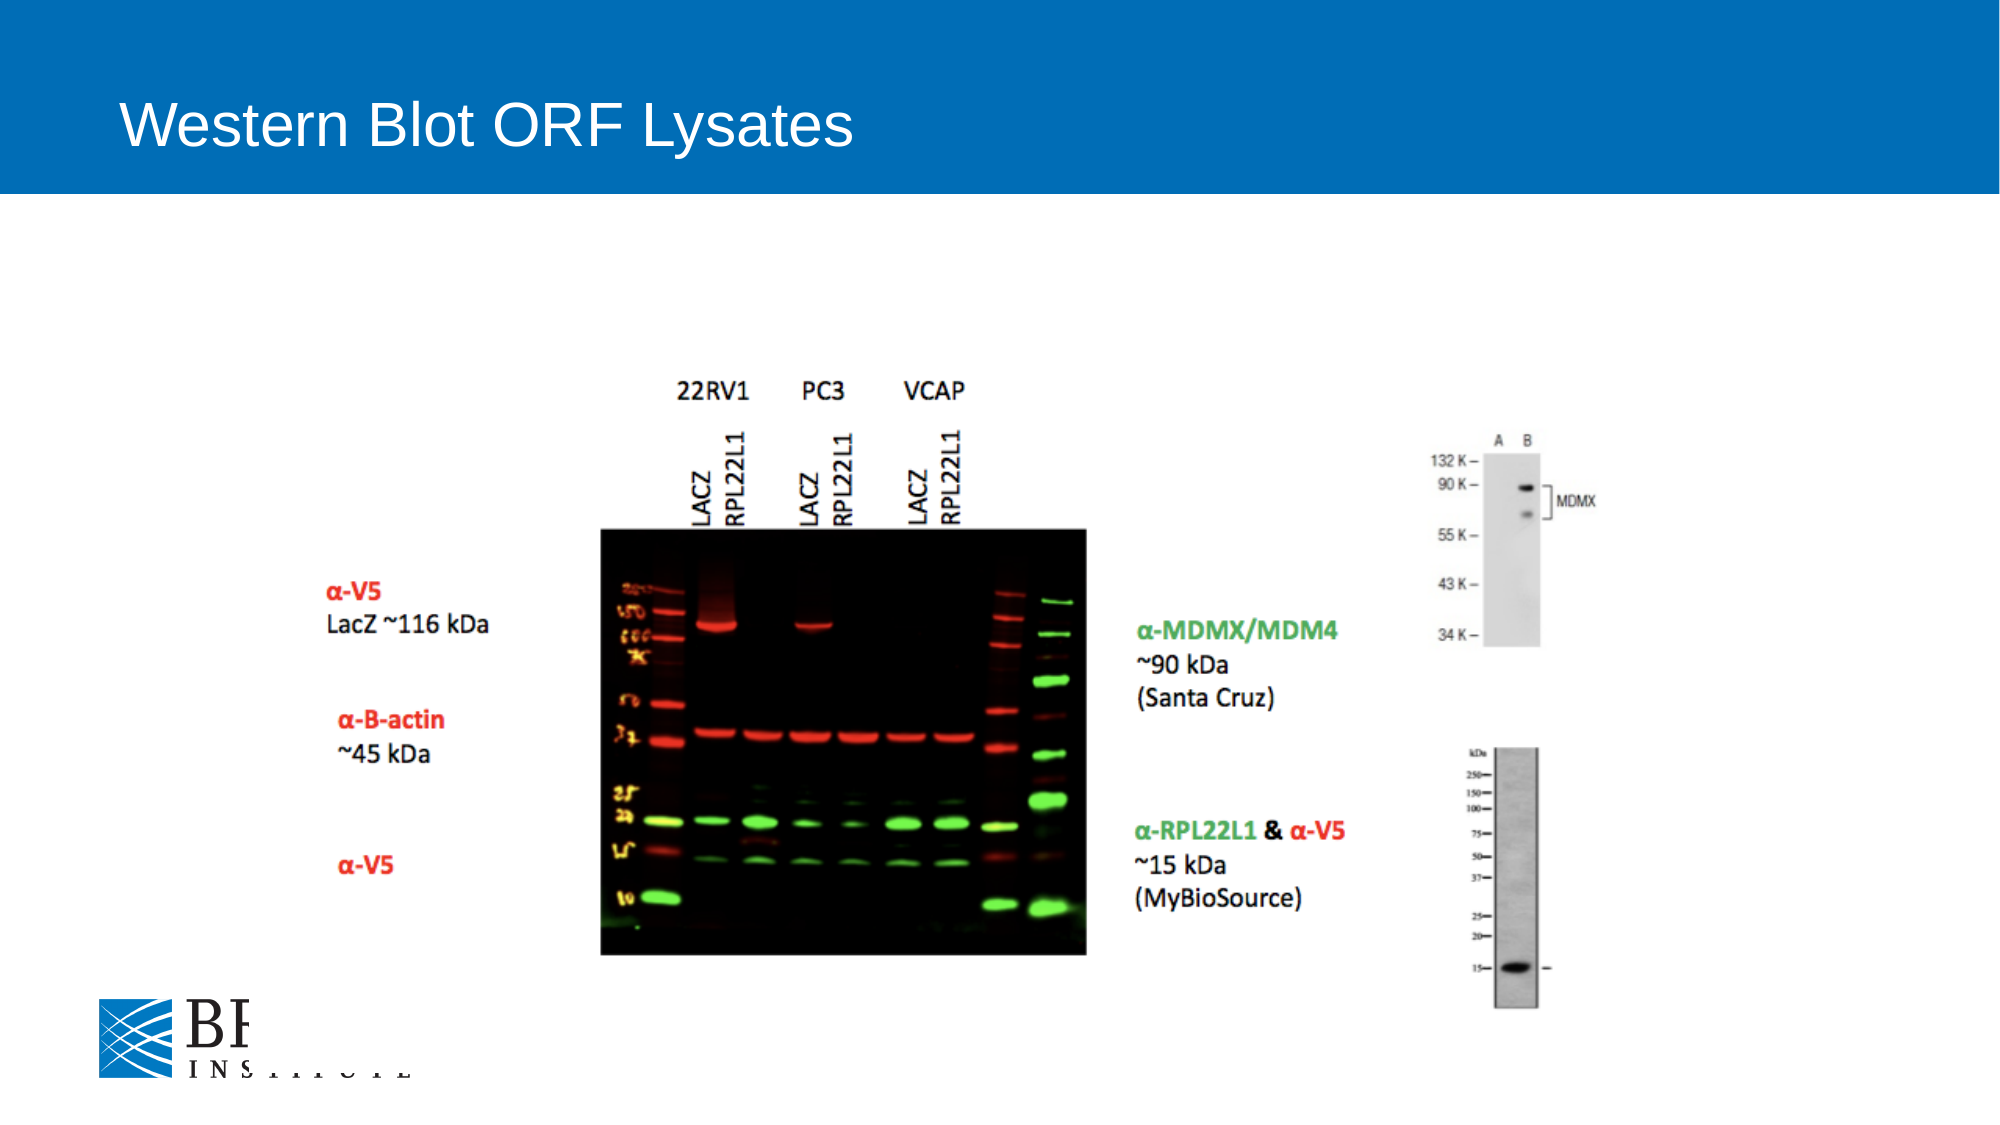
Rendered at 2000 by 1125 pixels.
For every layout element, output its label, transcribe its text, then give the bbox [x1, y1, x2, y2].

title Western Blot ORF Lysates [104, 105, 1907, 175]
picture [80, 228, 1750, 1101]
